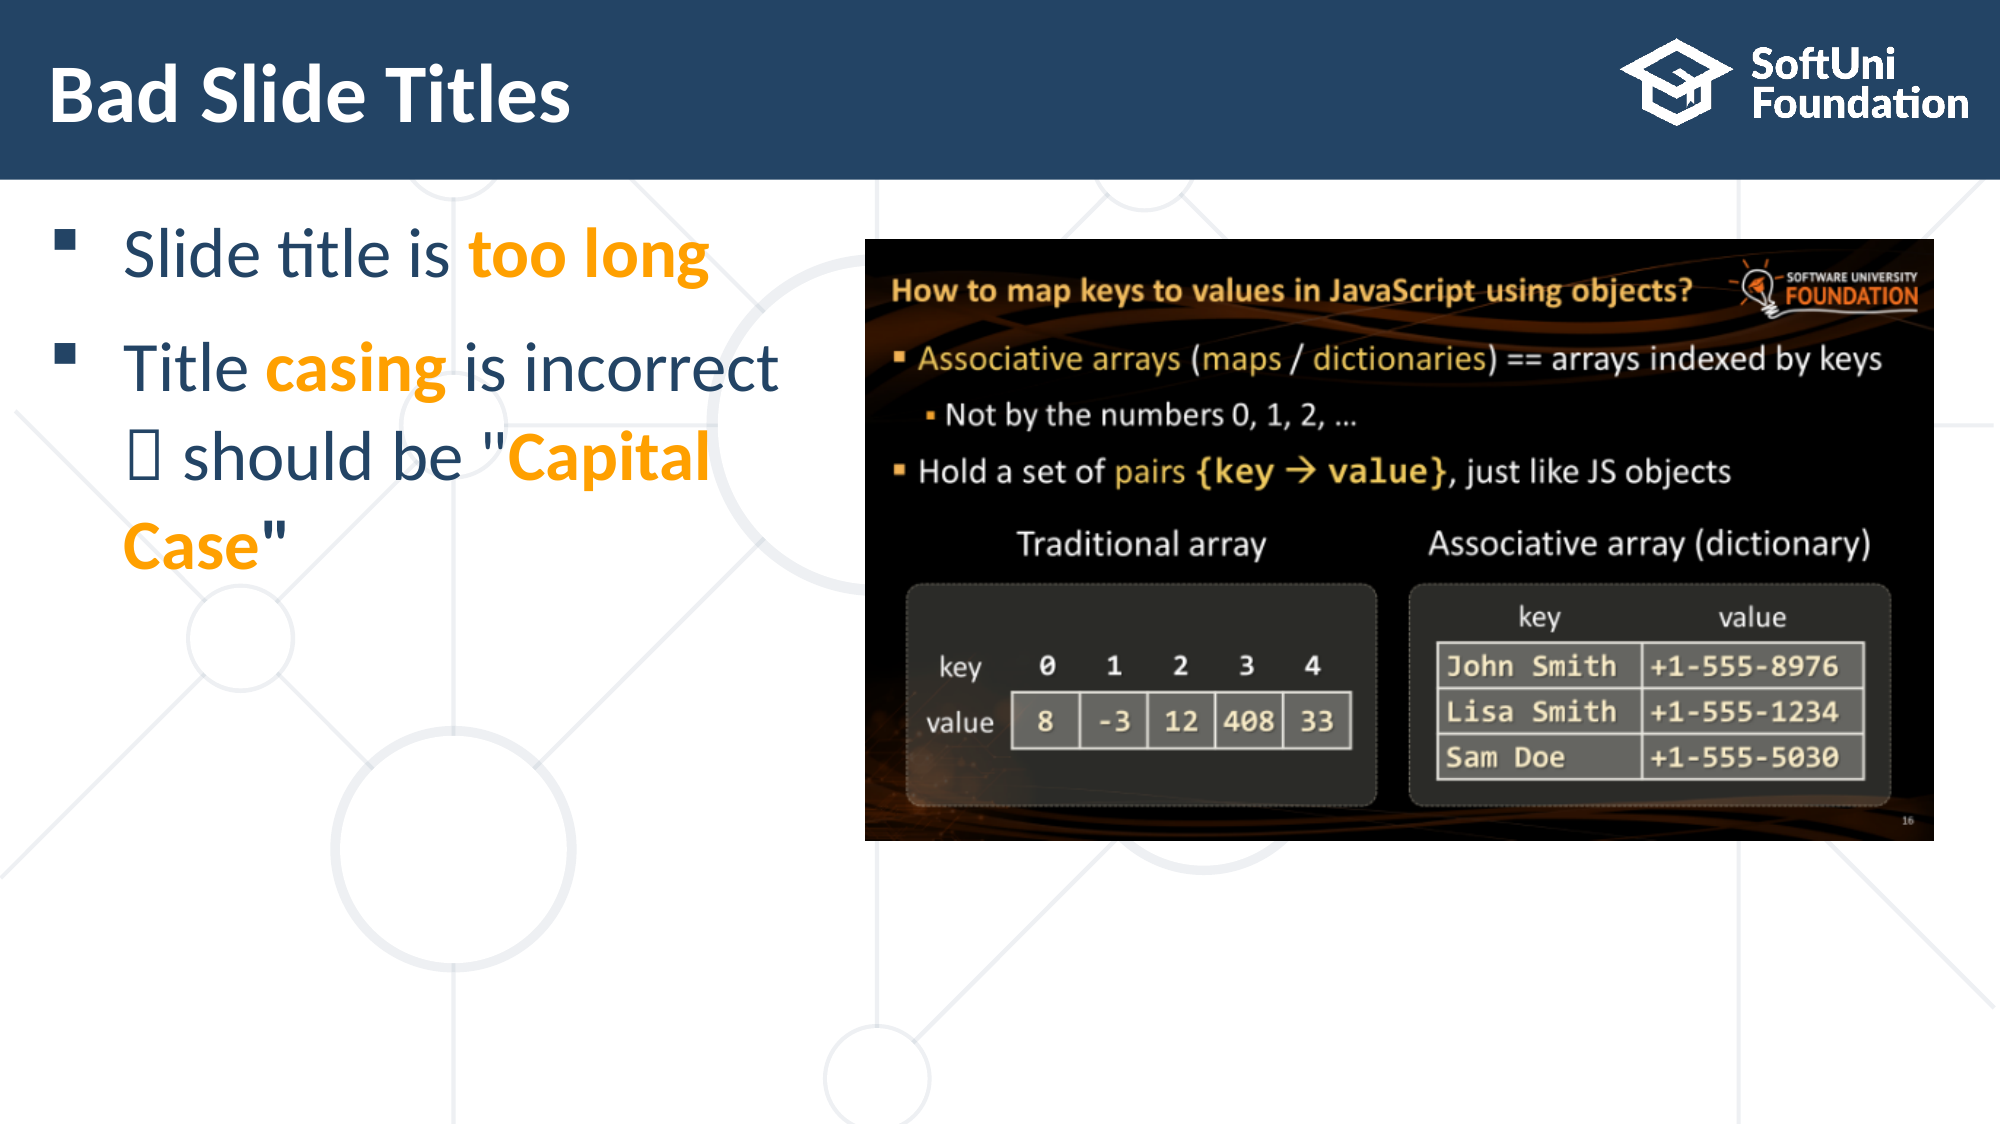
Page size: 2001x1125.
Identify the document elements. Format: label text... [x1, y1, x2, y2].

picture [1619, 38, 1968, 126]
list Slide title is too long Title casing is incorrect  should be "Capital Case" [31, 196, 853, 1050]
title Bad Slide Titles [31, 16, 1591, 162]
picture [865, 238, 1935, 842]
